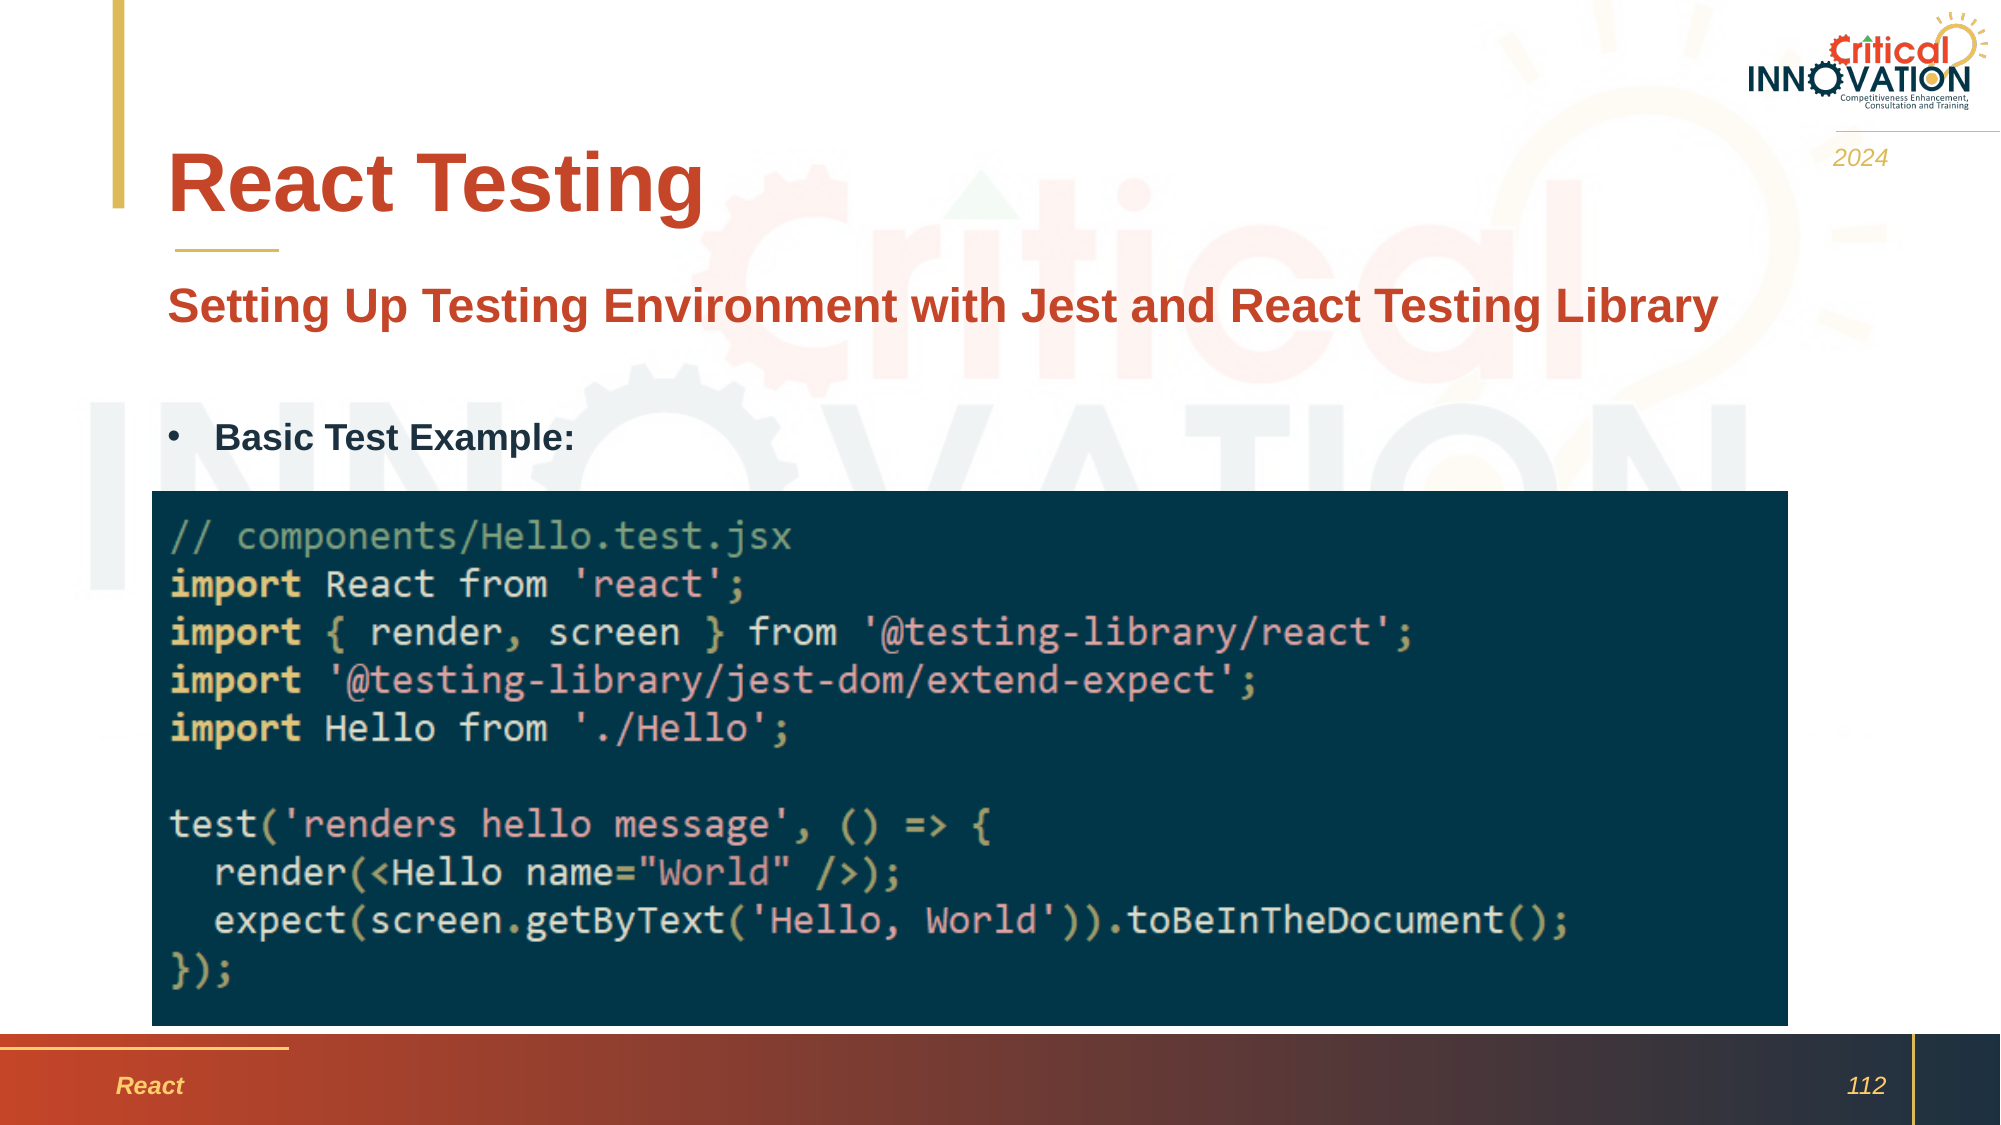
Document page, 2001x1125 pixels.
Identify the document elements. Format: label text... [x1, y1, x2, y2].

picture [638, 715, 658, 741]
picture [528, 865, 545, 885]
picture [595, 664, 612, 693]
picture [305, 913, 323, 933]
picture [1039, 664, 1058, 693]
picture [860, 673, 903, 693]
picture [261, 714, 300, 741]
picture [572, 625, 590, 645]
picture [750, 856, 768, 885]
picture [1396, 913, 1459, 933]
slide_number 112 [1451, 1054, 1902, 1115]
picture [238, 865, 256, 885]
picture [1285, 904, 1303, 933]
picture [171, 625, 189, 645]
picture [578, 568, 585, 578]
picture [728, 673, 742, 701]
picture [504, 673, 525, 701]
picture [371, 808, 390, 837]
picture [865, 808, 878, 845]
picture [238, 810, 256, 837]
picture [550, 664, 568, 693]
picture [796, 829, 809, 844]
picture [783, 856, 789, 866]
picture [352, 904, 365, 941]
picture [662, 673, 681, 693]
picture [395, 529, 412, 549]
picture [640, 577, 657, 597]
picture [571, 817, 592, 837]
picture [1151, 673, 1169, 693]
picture [773, 529, 791, 549]
picture [733, 577, 741, 583]
picture [263, 808, 276, 845]
picture [617, 712, 634, 746]
picture [778, 721, 785, 727]
picture [216, 817, 234, 837]
picture [393, 625, 412, 645]
picture [638, 908, 658, 933]
picture [350, 817, 367, 837]
picture [549, 913, 568, 933]
picture [414, 721, 436, 741]
picture [973, 808, 989, 845]
picture [483, 913, 501, 933]
picture [1308, 625, 1325, 645]
picture [616, 577, 635, 597]
picture [347, 664, 390, 701]
picture [995, 625, 1013, 645]
picture [684, 817, 701, 837]
picture [1195, 666, 1214, 693]
picture [1245, 673, 1253, 679]
picture [615, 817, 657, 837]
picture [282, 913, 300, 933]
picture [927, 908, 970, 933]
picture [289, 808, 295, 818]
picture [706, 664, 723, 698]
picture [595, 908, 612, 933]
picture [259, 529, 302, 549]
picture [1017, 904, 1035, 933]
picture [774, 733, 787, 748]
picture [951, 666, 991, 693]
picture [712, 568, 718, 578]
picture [906, 664, 924, 698]
picture [394, 577, 412, 597]
picture [774, 625, 837, 645]
picture [1374, 913, 1392, 933]
picture [779, 808, 785, 818]
picture [1216, 625, 1237, 653]
picture [171, 721, 189, 741]
list Basic Test Example: [152, 405, 1878, 1019]
picture [327, 817, 345, 837]
picture [261, 913, 278, 941]
picture [684, 712, 701, 741]
picture [1510, 904, 1523, 941]
picture [1485, 906, 1503, 933]
picture [1087, 904, 1100, 941]
picture [683, 570, 701, 597]
picture [995, 673, 1013, 693]
picture [705, 906, 724, 933]
picture [327, 571, 346, 597]
picture [372, 577, 390, 597]
picture [1307, 913, 1325, 933]
picture [662, 625, 679, 645]
picture [640, 673, 657, 693]
picture [1085, 616, 1102, 645]
picture [373, 625, 391, 645]
picture [371, 529, 390, 549]
footer React [100, 1054, 636, 1115]
picture [393, 817, 412, 837]
list 2024 [1818, 137, 1919, 192]
picture [416, 625, 434, 645]
picture [510, 925, 519, 933]
picture [889, 865, 897, 871]
picture [817, 856, 835, 890]
picture [416, 865, 434, 885]
picture [172, 520, 189, 554]
picture [772, 908, 813, 933]
picture [662, 529, 679, 549]
picture [238, 625, 258, 645]
title React Testing [152, 75, 1789, 273]
picture [171, 810, 189, 837]
picture [483, 523, 502, 549]
picture [928, 625, 946, 645]
picture [1380, 616, 1386, 626]
picture [1128, 906, 1147, 933]
picture [1351, 618, 1369, 645]
picture [417, 673, 434, 693]
picture [417, 817, 436, 837]
picture [1329, 908, 1371, 933]
picture [1107, 625, 1124, 645]
picture [215, 913, 234, 933]
picture [752, 529, 768, 549]
picture [1106, 673, 1126, 693]
picture [906, 827, 924, 832]
picture [616, 522, 634, 549]
picture [707, 616, 724, 653]
picture [1240, 913, 1258, 933]
picture [505, 529, 523, 549]
picture [461, 673, 479, 693]
picture [1046, 904, 1052, 914]
picture [571, 529, 591, 549]
picture [711, 542, 718, 549]
picture [842, 863, 857, 885]
picture [757, 904, 763, 914]
picture [750, 817, 768, 837]
picture [842, 808, 855, 845]
picture [951, 625, 968, 645]
picture [551, 520, 568, 549]
picture [1401, 625, 1409, 631]
picture [461, 856, 479, 885]
picture [192, 721, 235, 749]
picture [727, 817, 748, 845]
picture [1152, 625, 1171, 645]
picture [460, 625, 479, 645]
picture [352, 856, 365, 893]
picture [1240, 616, 1258, 650]
picture [282, 856, 300, 885]
picture [616, 875, 635, 880]
picture [596, 577, 614, 597]
picture [817, 904, 835, 933]
picture [197, 952, 209, 989]
picture [641, 856, 655, 866]
picture [1749, 12, 1988, 110]
picture [868, 616, 874, 626]
picture [461, 520, 478, 554]
picture [706, 712, 724, 741]
picture [773, 673, 790, 693]
picture [438, 616, 456, 645]
picture [417, 913, 436, 933]
picture [483, 673, 501, 693]
picture [217, 973, 230, 988]
picture [459, 712, 480, 741]
picture [839, 664, 857, 693]
picture [171, 673, 189, 693]
picture [528, 808, 545, 837]
picture [749, 616, 770, 645]
picture [238, 721, 258, 741]
picture [616, 866, 635, 871]
picture [438, 666, 456, 693]
picture [794, 666, 813, 693]
picture [217, 865, 235, 885]
picture [1224, 664, 1231, 674]
picture [439, 817, 456, 837]
picture [931, 815, 946, 837]
picture [1557, 913, 1565, 919]
picture [1262, 908, 1282, 933]
picture [261, 618, 300, 645]
picture [192, 577, 235, 605]
picture [372, 863, 388, 885]
picture [1039, 625, 1059, 653]
picture [1174, 908, 1191, 933]
picture [528, 520, 545, 549]
picture [578, 712, 585, 722]
picture [460, 913, 479, 933]
picture [481, 865, 502, 885]
picture [728, 529, 742, 557]
picture [327, 715, 367, 741]
picture [662, 577, 679, 597]
picture [327, 616, 343, 653]
picture [1554, 925, 1566, 940]
picture [731, 904, 744, 941]
picture [394, 913, 412, 933]
picture [1533, 904, 1546, 941]
subtitle Setting Up Testing Environment with Jest and React Testing Library [152, 273, 1789, 388]
picture [194, 520, 211, 554]
picture [326, 529, 346, 549]
picture [173, 952, 189, 989]
picture [438, 913, 456, 933]
picture [1218, 908, 1236, 933]
picture [728, 856, 746, 885]
picture [238, 913, 257, 933]
picture [238, 577, 258, 597]
picture [1174, 673, 1191, 693]
picture [372, 712, 390, 741]
picture [860, 913, 881, 933]
picture [550, 865, 612, 885]
picture [661, 721, 679, 741]
picture [750, 673, 768, 693]
picture [681, 673, 703, 701]
picture [572, 906, 590, 933]
picture [550, 625, 568, 645]
picture [459, 568, 480, 597]
picture [261, 570, 300, 597]
picture [393, 860, 413, 885]
picture [550, 808, 568, 837]
picture [887, 926, 897, 940]
picture [840, 904, 857, 933]
picture [1018, 673, 1035, 693]
picture [483, 808, 501, 837]
picture [974, 913, 992, 933]
picture [484, 577, 547, 597]
picture [660, 860, 703, 885]
picture [526, 913, 547, 941]
picture [261, 865, 278, 885]
picture [261, 666, 300, 693]
picture [306, 817, 324, 837]
picture [972, 618, 991, 645]
picture [683, 913, 702, 933]
picture [1330, 625, 1347, 645]
picture [306, 529, 323, 557]
picture [639, 529, 657, 549]
picture [193, 817, 211, 837]
picture [638, 625, 657, 645]
picture [928, 673, 946, 693]
picture [327, 906, 345, 933]
picture [416, 570, 434, 597]
picture [615, 913, 636, 941]
picture [995, 904, 1013, 933]
picture [1195, 913, 1214, 933]
picture [440, 529, 456, 549]
picture [1129, 616, 1147, 645]
picture [192, 625, 235, 653]
picture [484, 721, 547, 741]
picture [394, 712, 412, 741]
picture [1065, 904, 1078, 941]
picture [1284, 625, 1303, 645]
picture [1111, 925, 1120, 933]
picture [599, 542, 607, 549]
picture [304, 865, 323, 885]
picture [484, 625, 502, 645]
picture [1149, 913, 1171, 933]
picture [393, 673, 412, 693]
picture [328, 865, 347, 885]
picture [662, 817, 679, 837]
picture [730, 589, 742, 604]
picture [599, 734, 607, 741]
picture [505, 817, 523, 837]
picture [1129, 673, 1147, 701]
picture [906, 618, 924, 645]
picture [885, 877, 898, 892]
picture [192, 673, 235, 701]
picture [865, 856, 878, 893]
picture [372, 913, 389, 933]
picture [334, 664, 340, 674]
picture [351, 529, 367, 549]
picture [774, 856, 780, 866]
picture [349, 577, 367, 597]
picture [1018, 625, 1035, 645]
picture [881, 616, 903, 653]
picture [726, 721, 747, 741]
picture [239, 529, 256, 549]
picture [1084, 673, 1102, 693]
picture [415, 522, 434, 549]
picture [238, 673, 258, 693]
picture [1175, 625, 1191, 645]
picture [661, 913, 679, 933]
picture [1398, 637, 1410, 652]
picture [618, 673, 636, 693]
picture [507, 637, 520, 652]
picture [707, 865, 725, 885]
picture [616, 625, 635, 645]
picture [906, 818, 924, 823]
picture [221, 961, 228, 967]
picture [1264, 625, 1282, 645]
picture [1242, 685, 1255, 700]
picture [1463, 913, 1481, 933]
picture [1197, 625, 1215, 645]
picture [572, 673, 590, 693]
picture [757, 712, 763, 722]
picture [171, 577, 189, 597]
picture [707, 817, 724, 837]
picture [438, 856, 456, 885]
picture [596, 625, 614, 645]
picture [683, 522, 701, 549]
